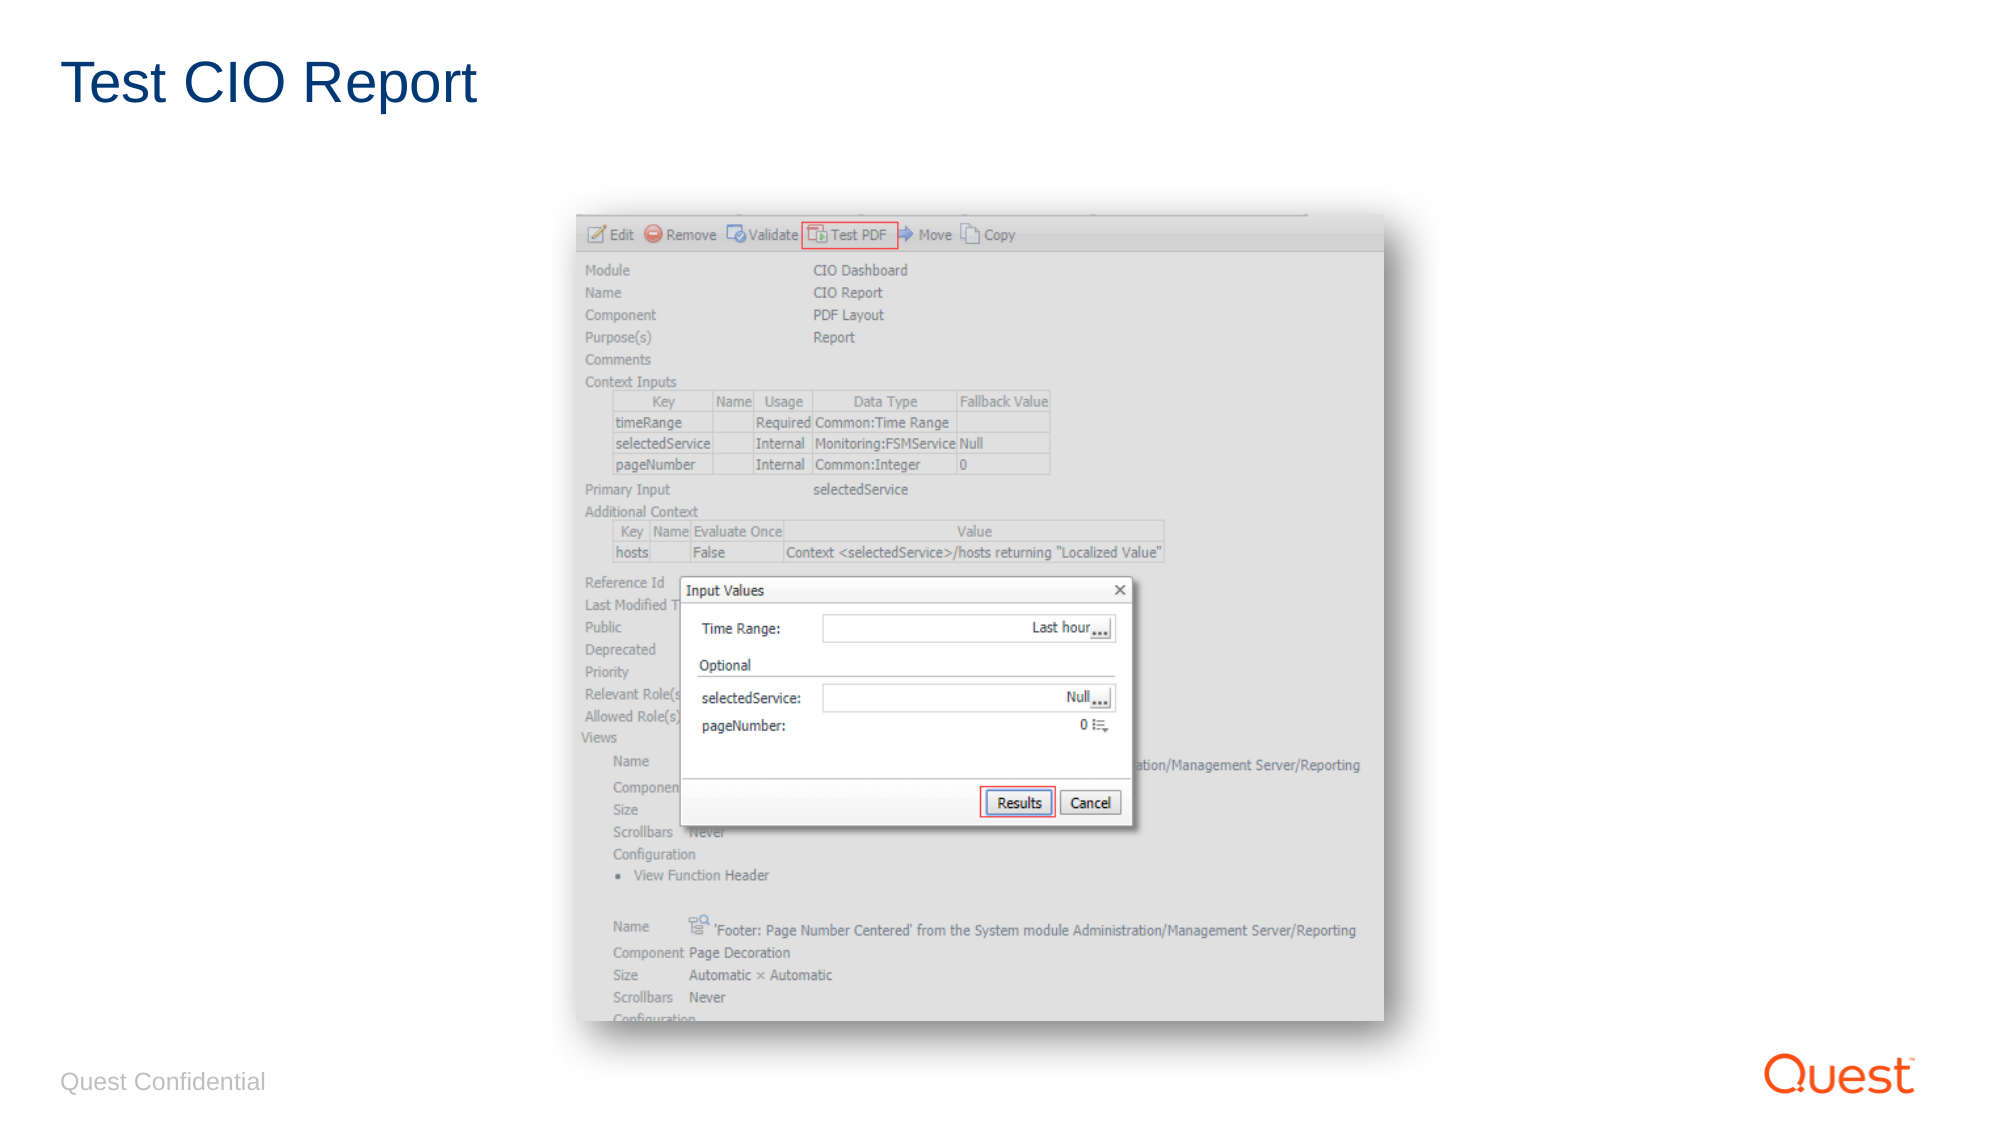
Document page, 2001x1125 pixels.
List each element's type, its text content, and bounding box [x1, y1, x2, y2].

list Test CIO Report [45, 45, 1915, 169]
picture [1763, 1052, 1916, 1095]
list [576, 214, 1384, 1021]
